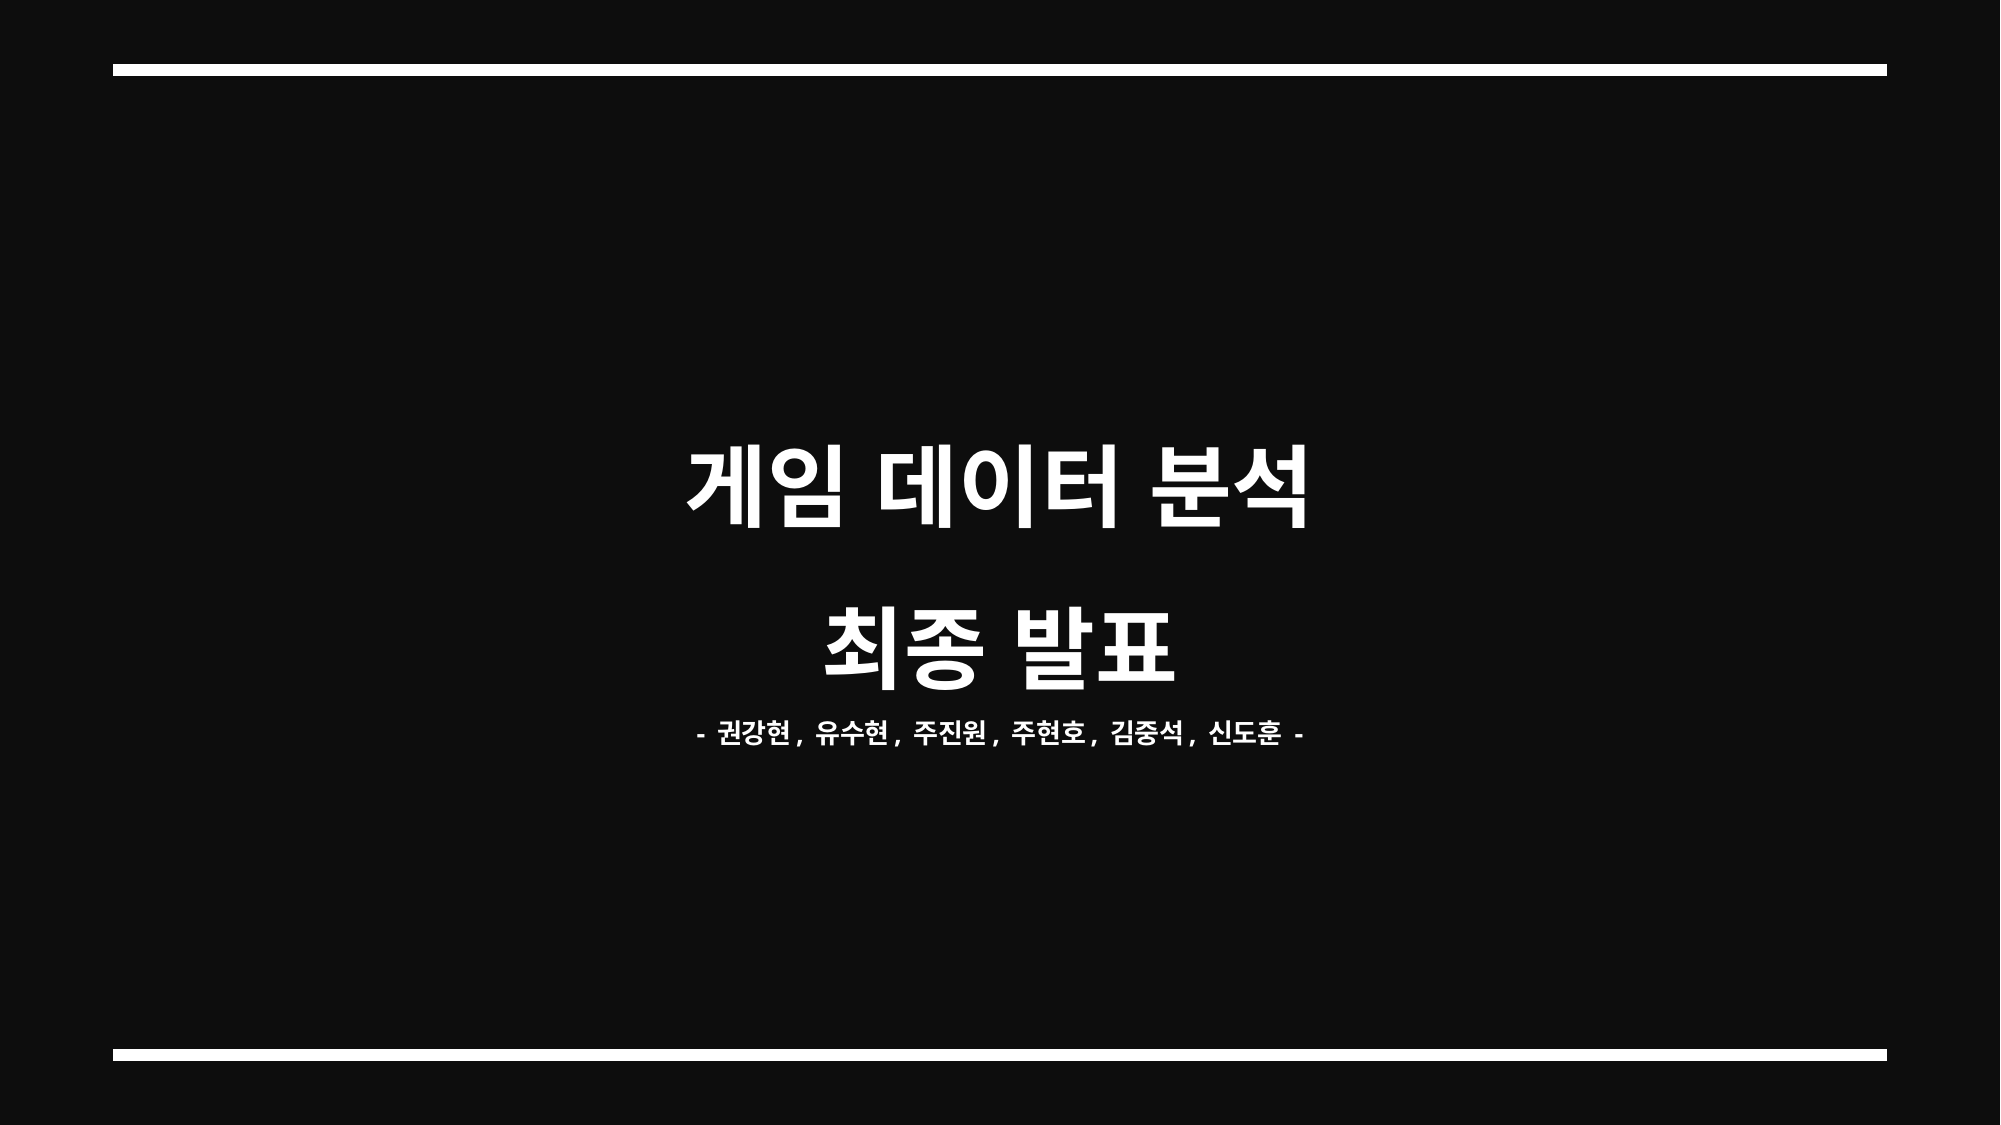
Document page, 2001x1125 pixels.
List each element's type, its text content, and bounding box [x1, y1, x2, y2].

title 게임 데이터 분석 최종 발표 - 권강현, 유수현, 주진원, 주현호, 김중석, 신도훈 - [249, 366, 1750, 759]
text_box [113, 1049, 1887, 1061]
text_box [113, 64, 1887, 76]
